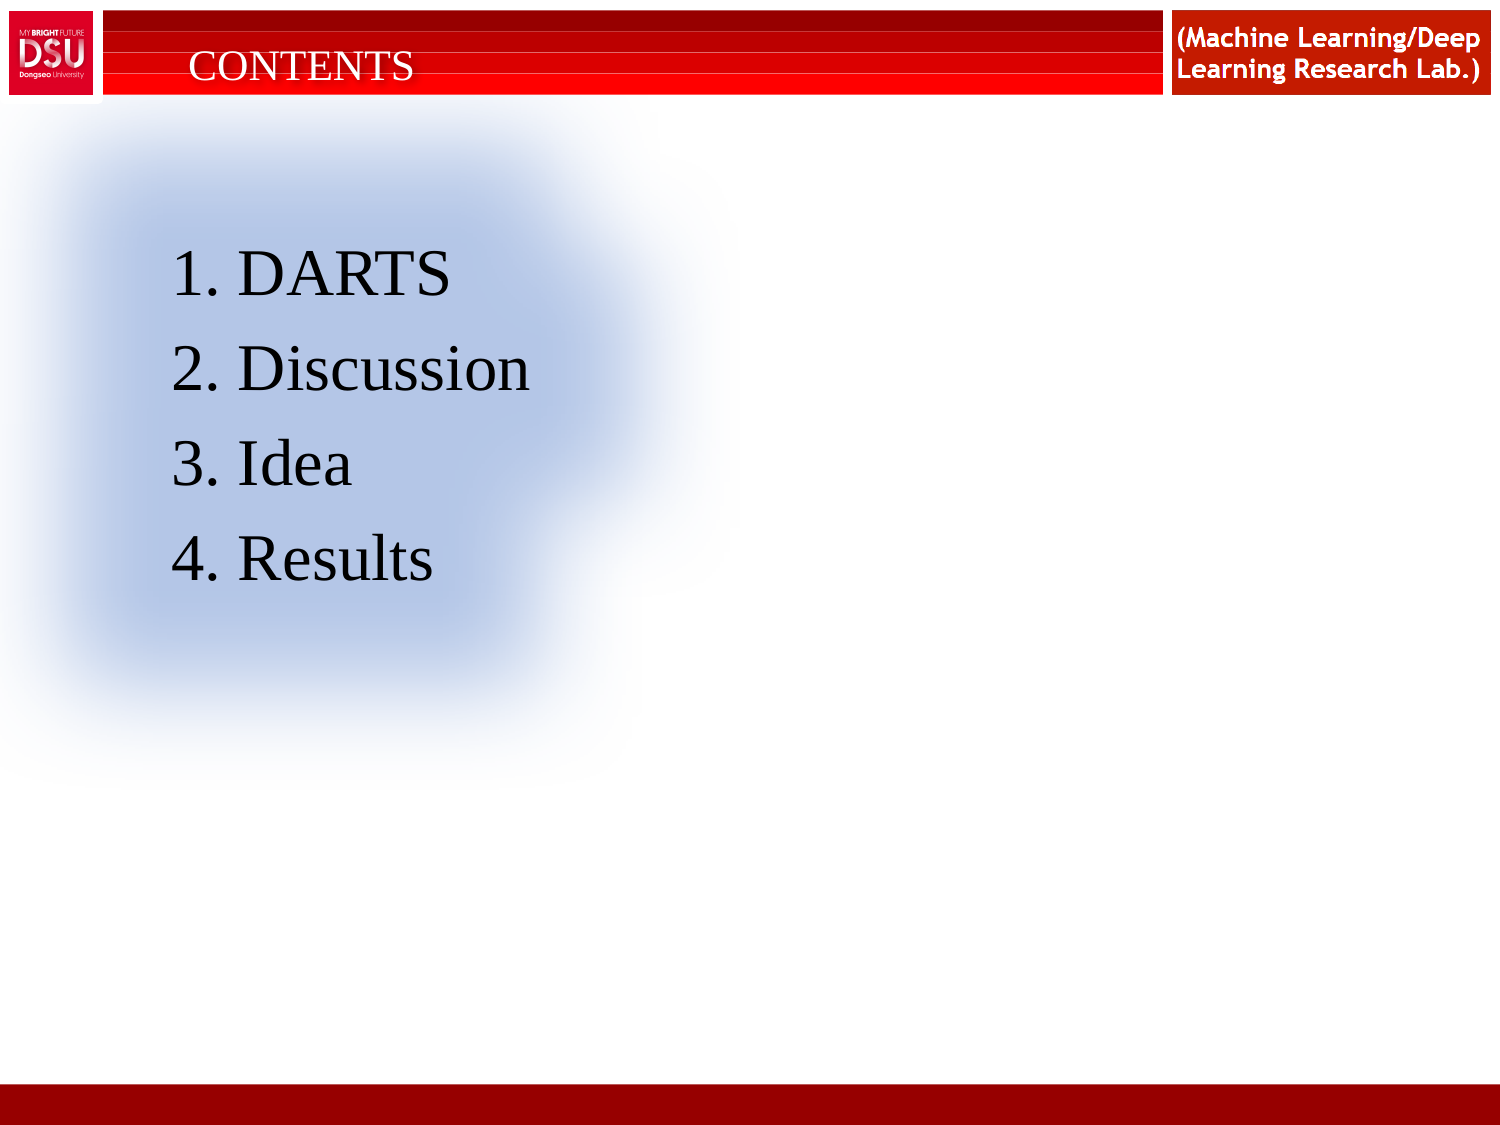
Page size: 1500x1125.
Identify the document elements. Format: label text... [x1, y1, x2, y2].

text_box 1. DARTS 2. Discussion 3. Idea 4. Results [84, 230, 1416, 928]
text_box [0, 2, 1500, 96]
text_box [0, 1082, 1500, 1125]
